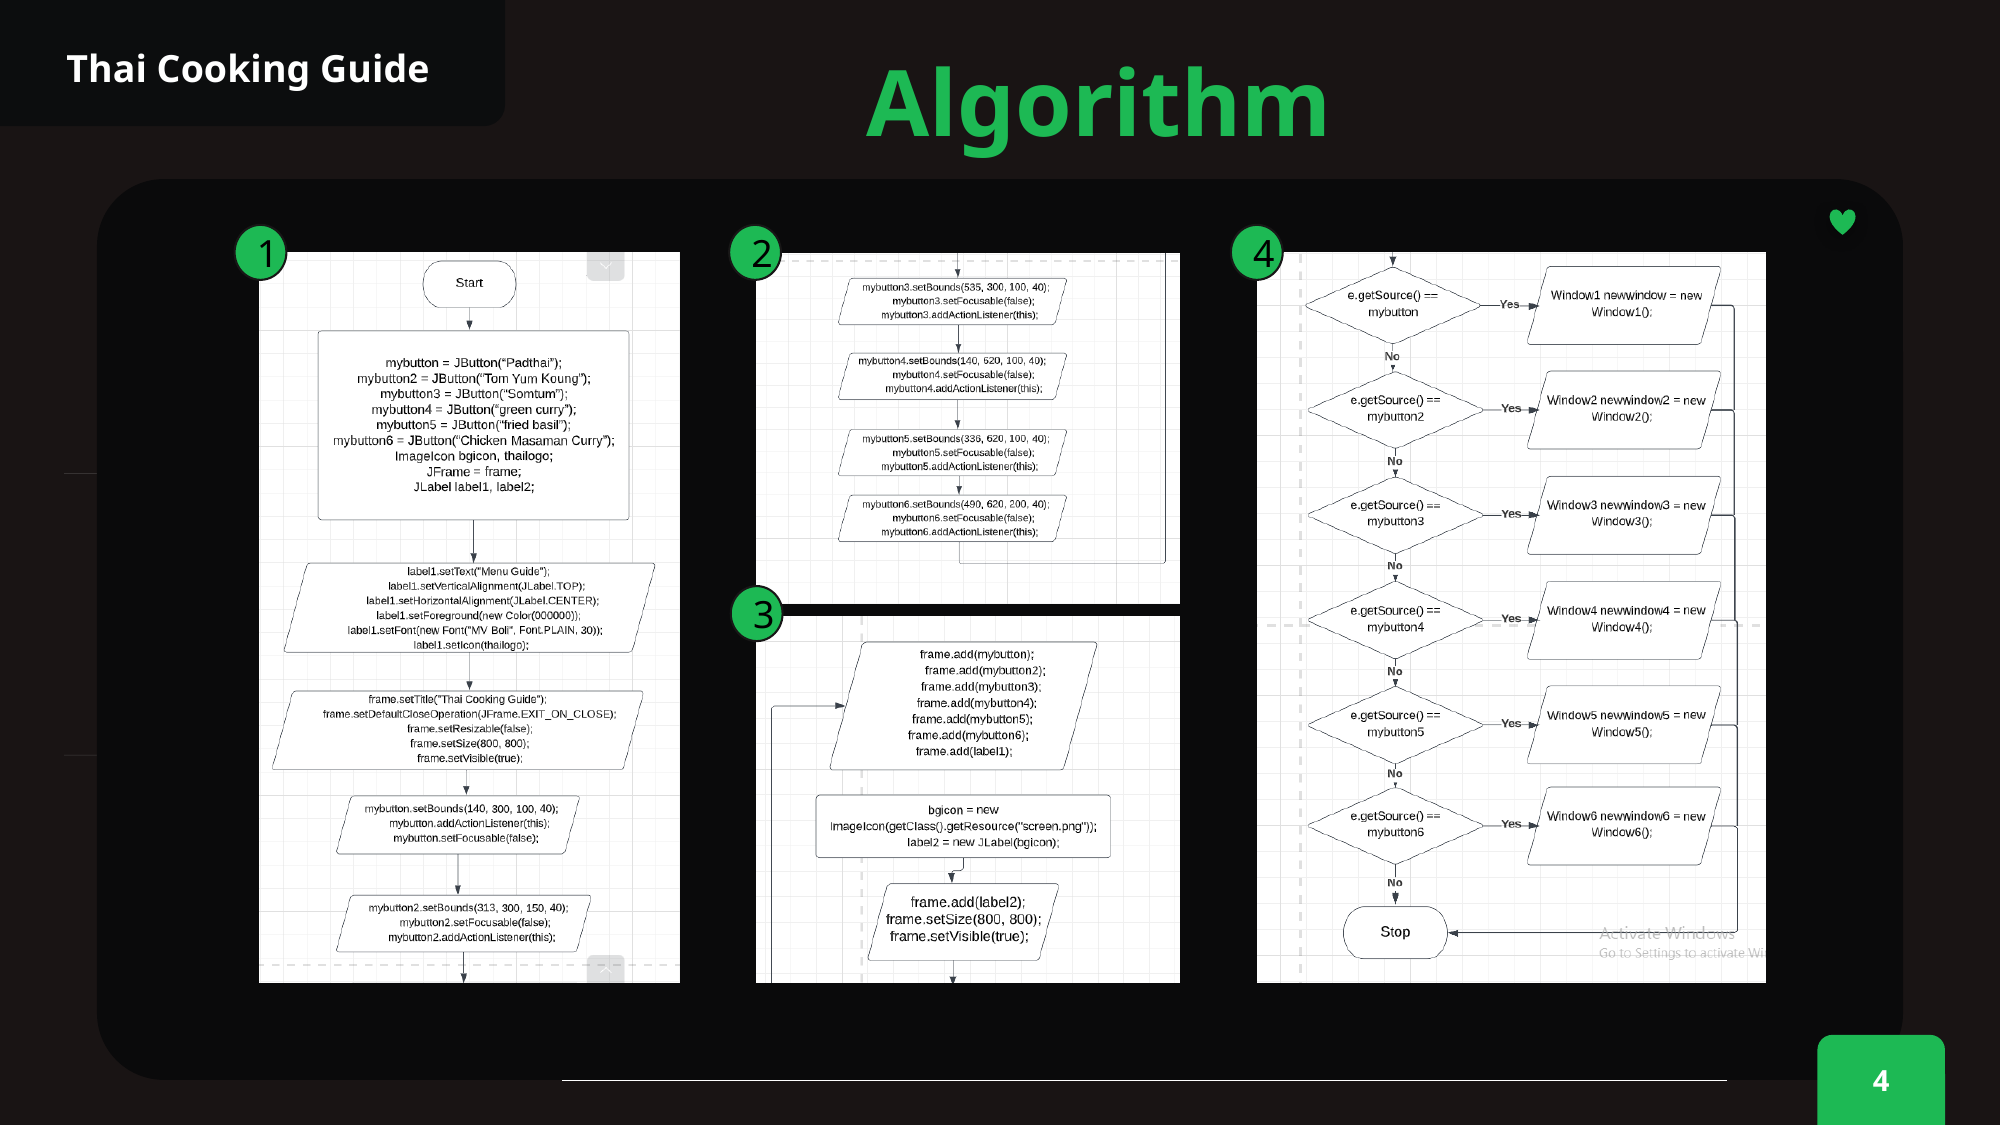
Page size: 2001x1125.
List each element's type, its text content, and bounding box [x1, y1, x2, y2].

picture [1257, 252, 1766, 983]
picture [756, 615, 1180, 983]
slide_number 4 [1833, 1050, 1930, 1110]
picture [258, 252, 680, 983]
text_box [1828, 208, 1857, 237]
text_box 1 [233, 223, 288, 281]
text_box Algorithm [851, 37, 1856, 163]
text_box [0, 0, 507, 128]
text_box [1816, 1033, 1947, 1125]
text_box 2 [728, 223, 783, 281]
text_box [95, 178, 1905, 1081]
text_box 4 [1229, 223, 1284, 281]
text_box Thai Cooking Guide [51, 38, 445, 98]
picture [756, 253, 1180, 604]
text_box 3 [729, 585, 784, 643]
